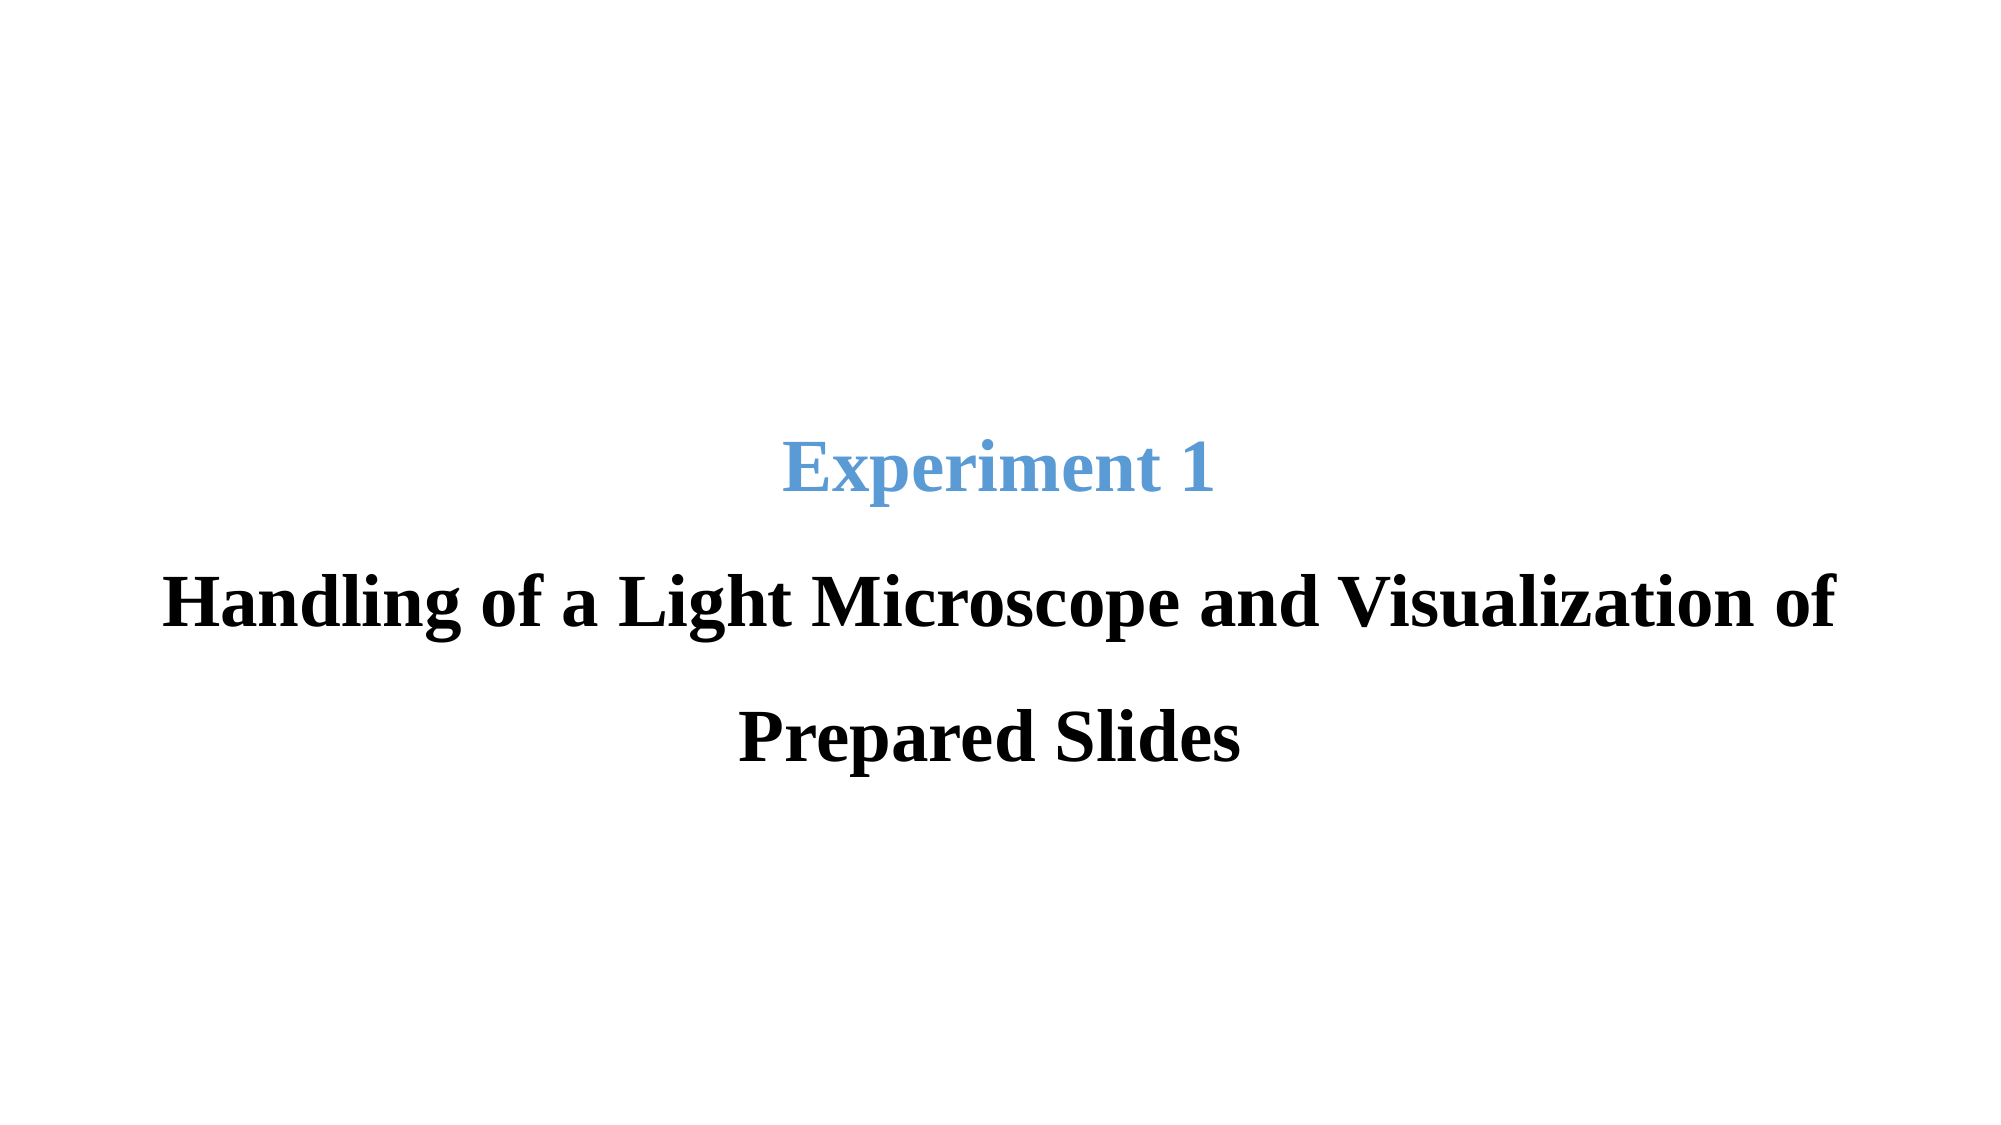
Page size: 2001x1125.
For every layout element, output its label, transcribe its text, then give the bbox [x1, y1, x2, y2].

text_box Experiment 1 Handling of a Light Microscope and Visualization of Prepared Slides [108, 363, 1892, 762]
